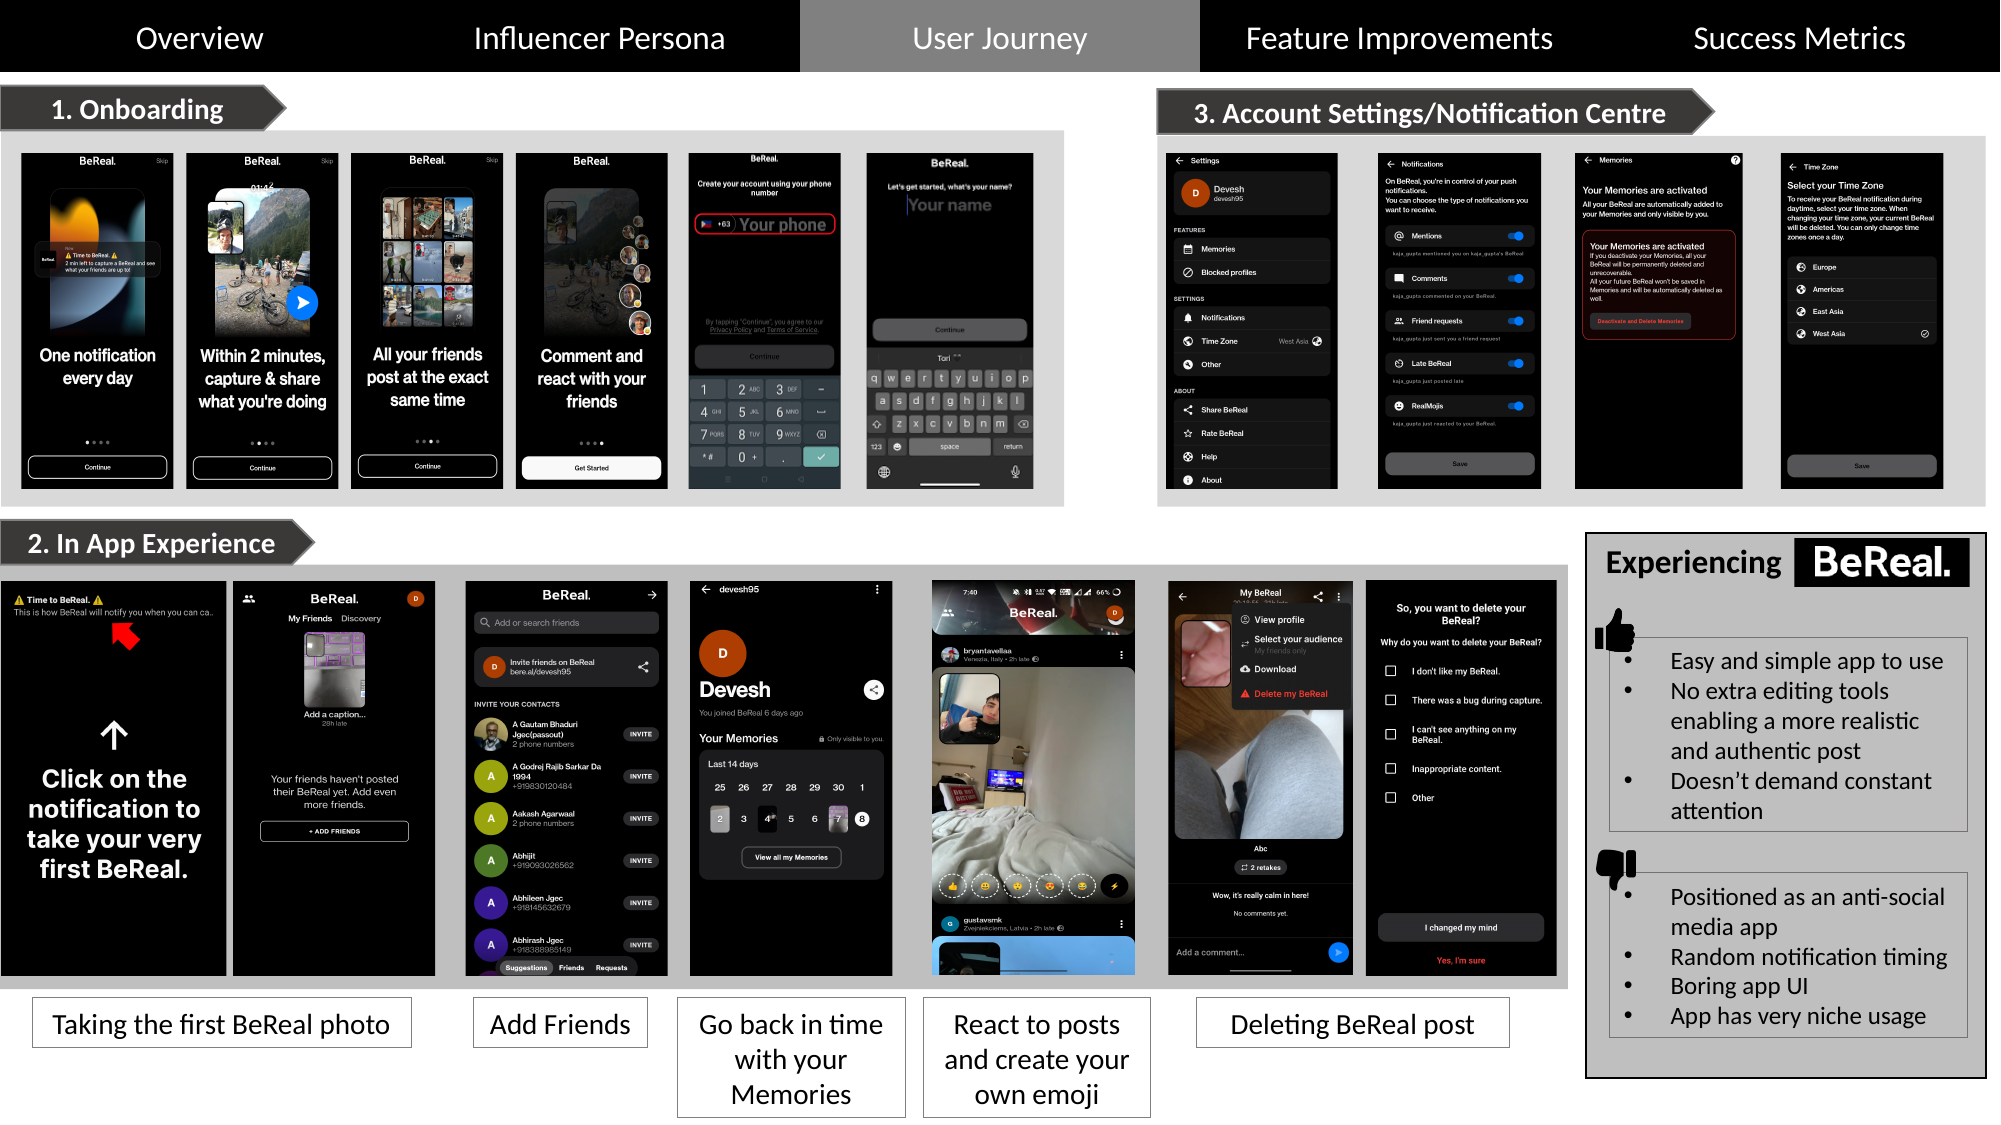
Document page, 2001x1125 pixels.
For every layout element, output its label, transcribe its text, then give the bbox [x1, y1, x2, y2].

picture [1595, 608, 1635, 652]
text_box Deleting BeReal post [1196, 997, 1510, 1048]
text_box Taking the first BeReal photo [32, 997, 412, 1048]
picture [1378, 153, 1542, 489]
picture [688, 153, 841, 489]
text_box Go back in time with your Memories [677, 997, 906, 1118]
text_box Positioned as an anti-social media app Random notification timing Boring app UI App has very niche usage [1609, 872, 1968, 1038]
picture [1365, 580, 1557, 976]
picture [465, 581, 668, 976]
picture [232, 581, 436, 976]
picture [690, 581, 893, 976]
picture [1166, 153, 1338, 489]
picture [1574, 153, 1743, 489]
text_box [0, 129, 1065, 508]
picture [1168, 581, 1353, 975]
picture [1794, 537, 1970, 587]
picture [932, 580, 1135, 975]
text_box Add Friends [473, 997, 648, 1048]
picture [1780, 153, 1944, 489]
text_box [0, 0, 2000, 72]
picture [866, 153, 1034, 489]
picture [1, 581, 227, 976]
text_box React to posts and create your own emoji [923, 997, 1151, 1118]
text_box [21, 153, 668, 489]
text_box 1. Onboarding [0, 84, 288, 132]
text_box Experiencing [1571, 532, 1817, 588]
text_box [0, 564, 1569, 990]
text_box 2. In App Experience [0, 518, 316, 566]
text_box [1585, 532, 1987, 1079]
text_box Easy and simple app to use No extra editing tools enabling a more realistic and authentic post Doesn’t demand constant attention [1609, 637, 1968, 832]
text_box [1156, 135, 1987, 508]
text_box 3. Account Settings/Notification Centre [1156, 88, 1716, 135]
picture [1596, 848, 1636, 892]
